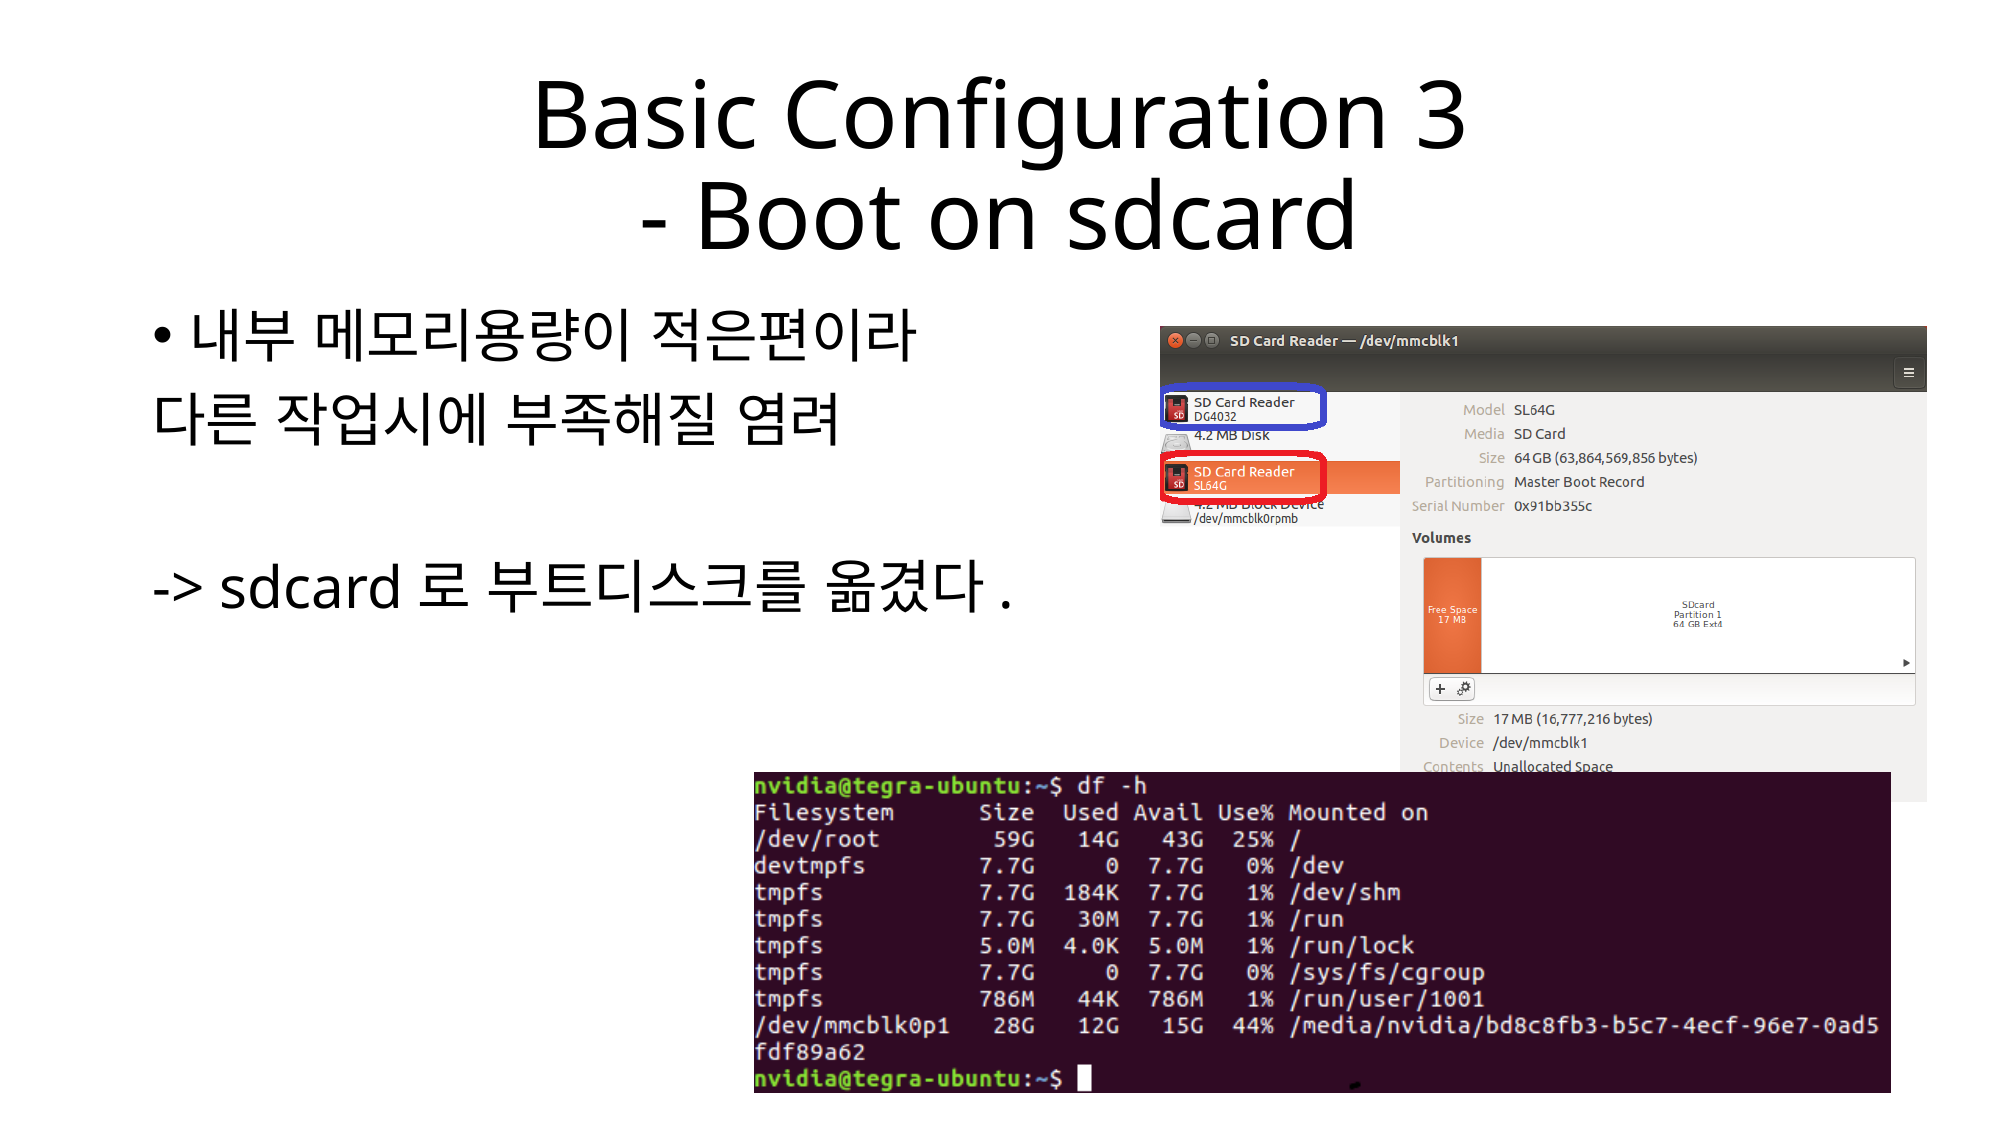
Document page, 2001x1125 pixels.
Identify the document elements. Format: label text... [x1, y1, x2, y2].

title Basic Configuration 3 - Boot on sdcard [137, 59, 1863, 278]
list 내부 메모리용량이 적은편이라 다른 작업시에 부족해질 염려 -> sdcard로 부트디스크를 옮겼다. [137, 299, 1863, 1014]
picture [754, 326, 1927, 1094]
